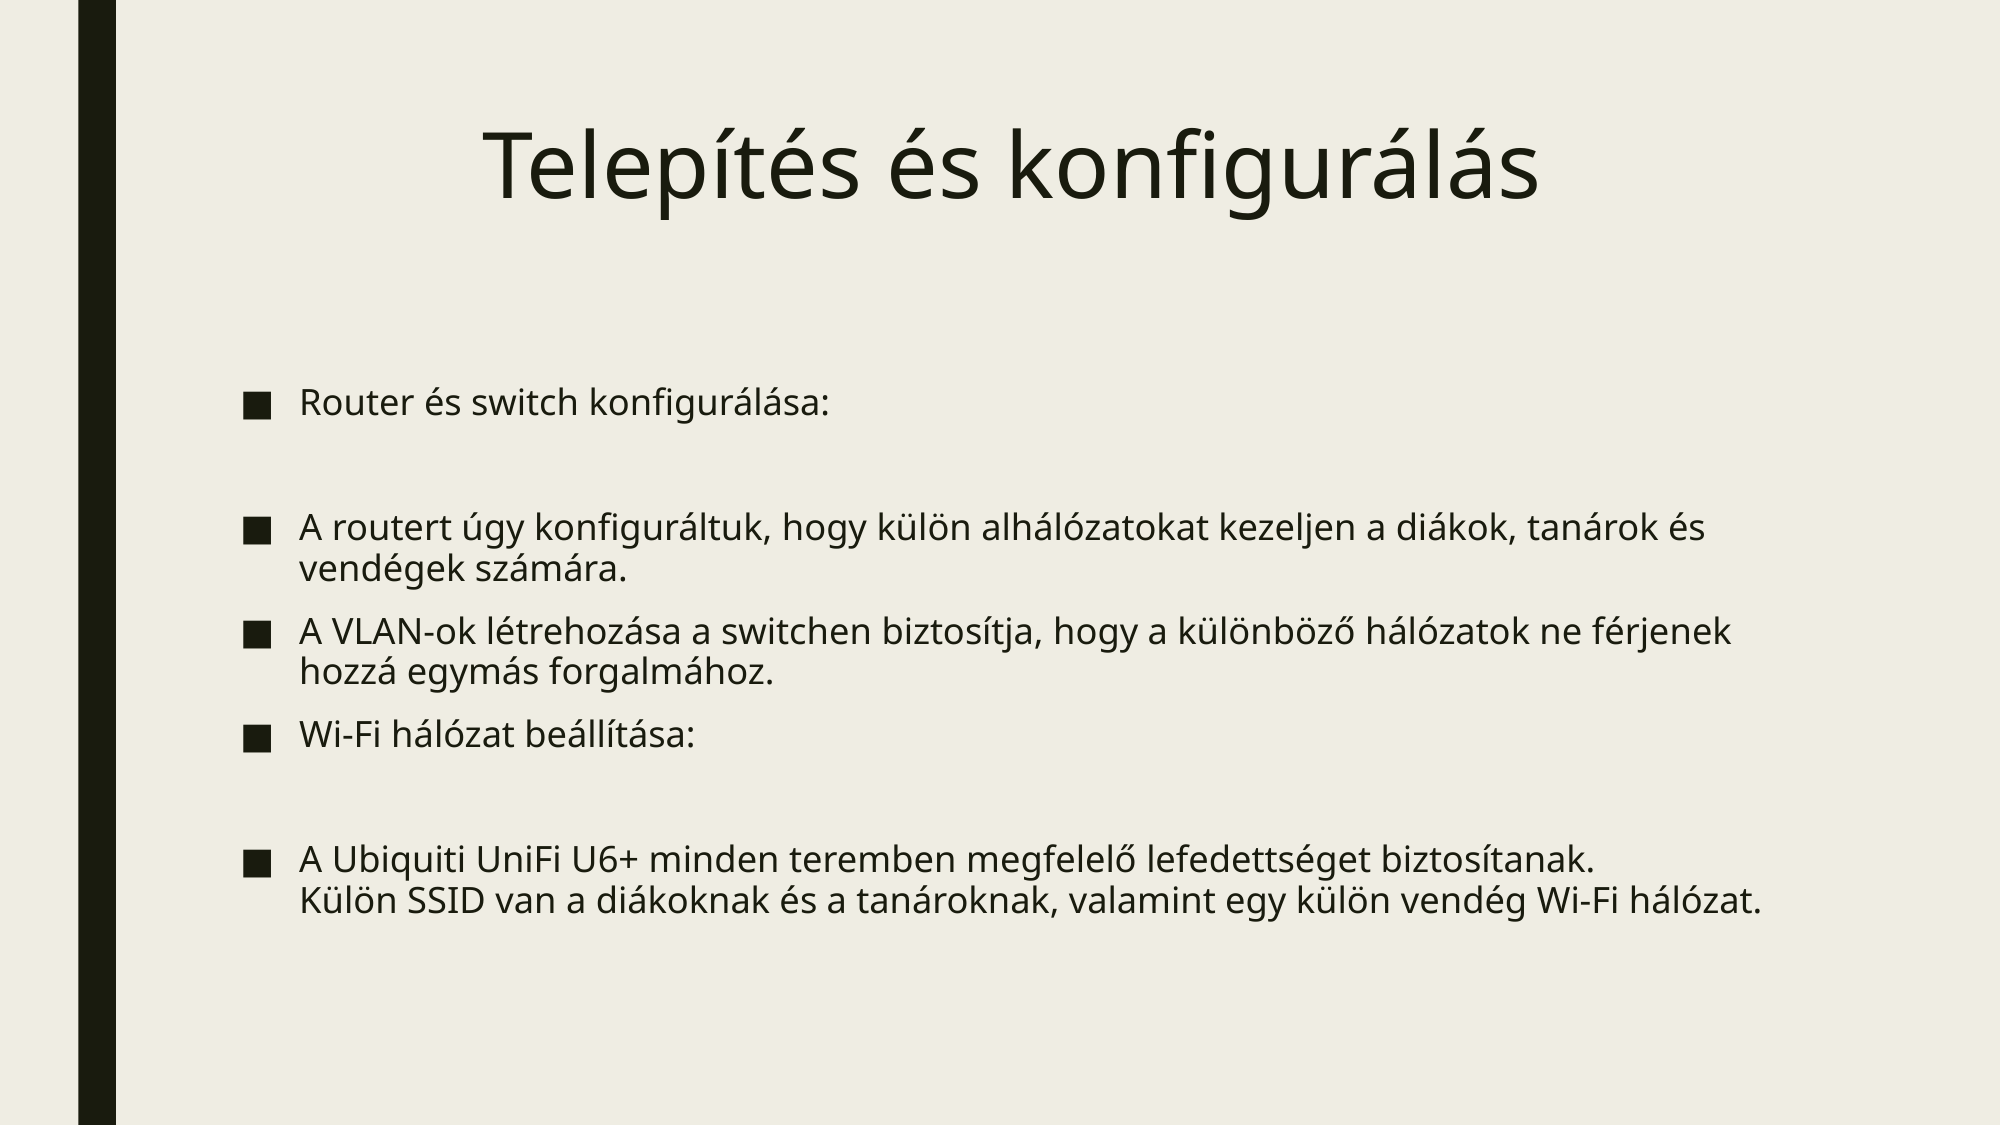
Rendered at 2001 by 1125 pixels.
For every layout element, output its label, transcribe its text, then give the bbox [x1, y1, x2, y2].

list Router és switch konfigurálása: A routert úgy konfiguráltuk, hogy külön alhálózatokat kezeljen a diákok, tanárok és vendégek számára. A VLAN-ok létrehozása a switchen biztosítja, hogy a különböző hálózatok ne férjenek hozzá egymás forgalmához. Wi-Fi hálózat beállítása: A Ubiquiti UniFi U6+ minden teremben megfelelő lefedettséget biztosítanak. Külön SSID van a diákoknak és a tanároknak, valamint egy külön vendég Wi-Fi hálózat. [225, 375, 1800, 963]
title Telepítés és konfigurálás [225, 112, 1800, 357]
